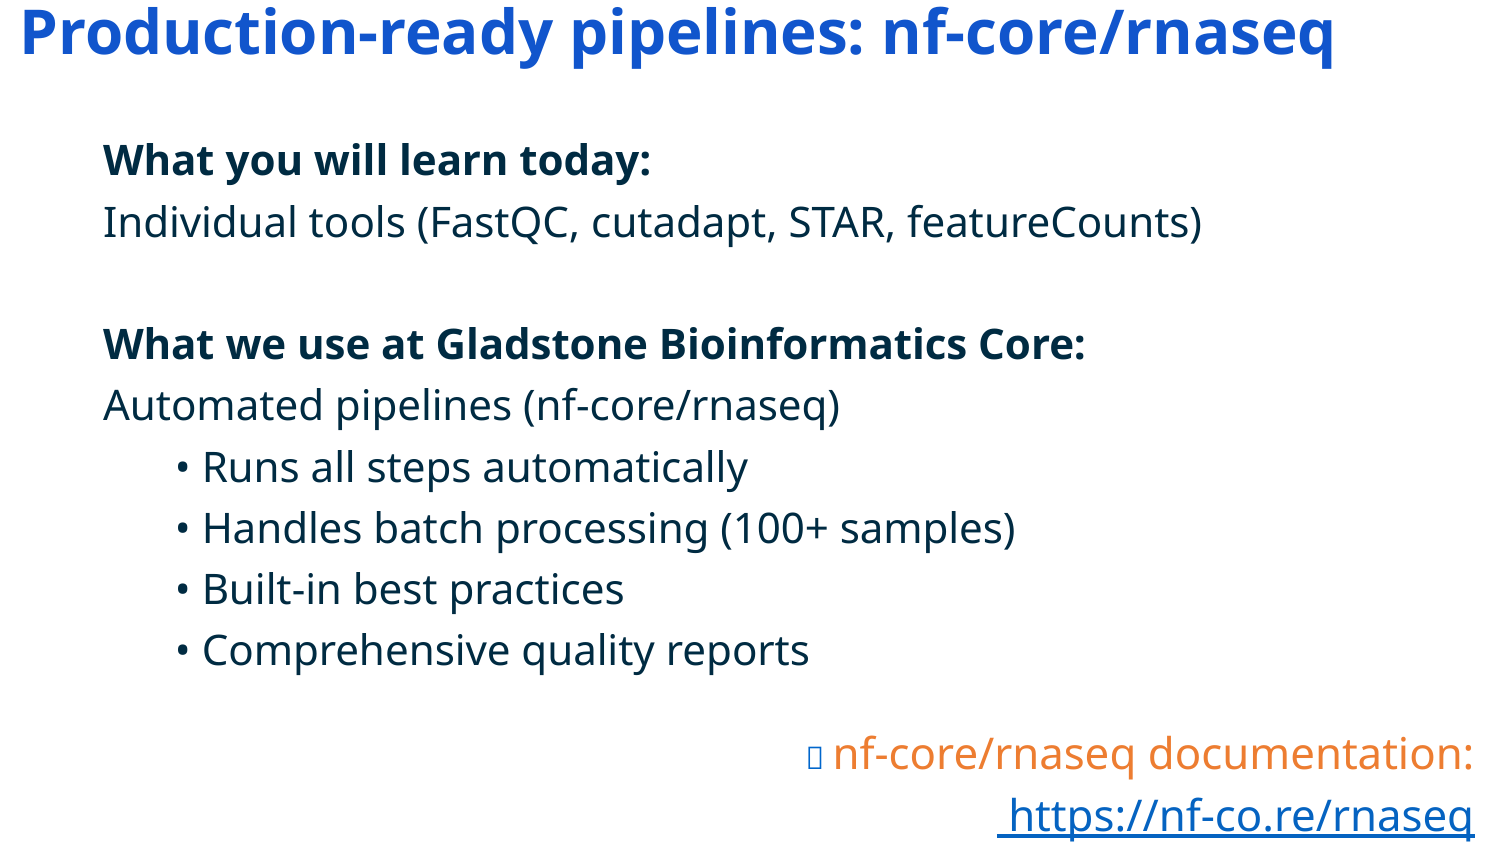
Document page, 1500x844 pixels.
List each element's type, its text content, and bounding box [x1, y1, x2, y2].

text_box 🔗 nf-core/rnaseq documentation: https://nf-co.re/rnaseq [741, 703, 1490, 844]
title Production-ready pipelines: nf-core/rnaseq [19, 1, 1432, 123]
list What you will learn today: Individual tools (FastQC, cutadapt, STAR, featureCounts) What we use at Gladstone Bioinformatics Core: Automated pipelines (nf-core/rnaseq) • Runs all steps automatically • Handles batch processing (100+ samples) • Built-in best practices • Comprehensive quality reports [103, 139, 1397, 676]
